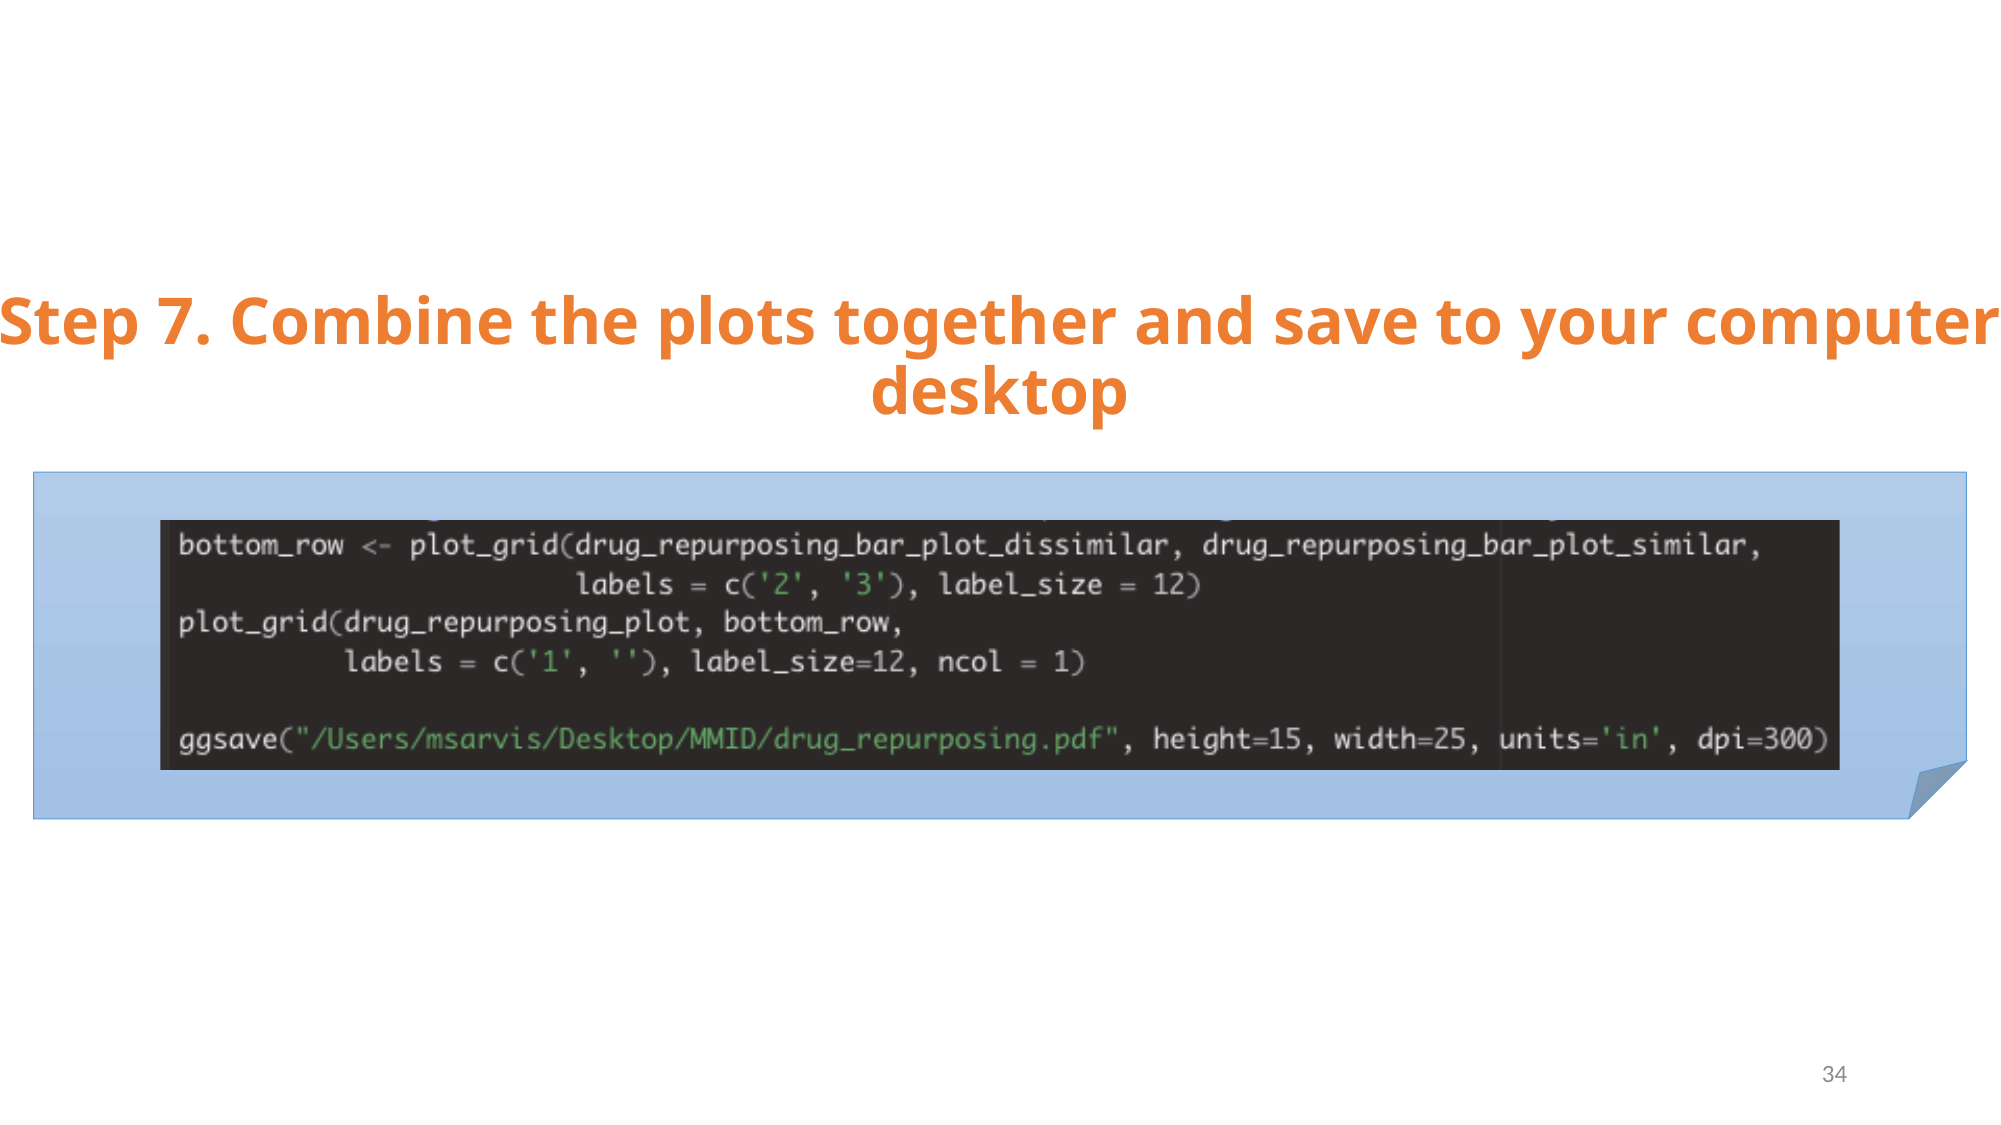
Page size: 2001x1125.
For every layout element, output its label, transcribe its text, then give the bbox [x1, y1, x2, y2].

list Step 7. Combine the plots together and save to your computer desktop [0, 281, 2000, 935]
text_box [33, 471, 1969, 820]
slide_number 34 [1412, 1042, 1863, 1103]
picture [160, 520, 1840, 770]
